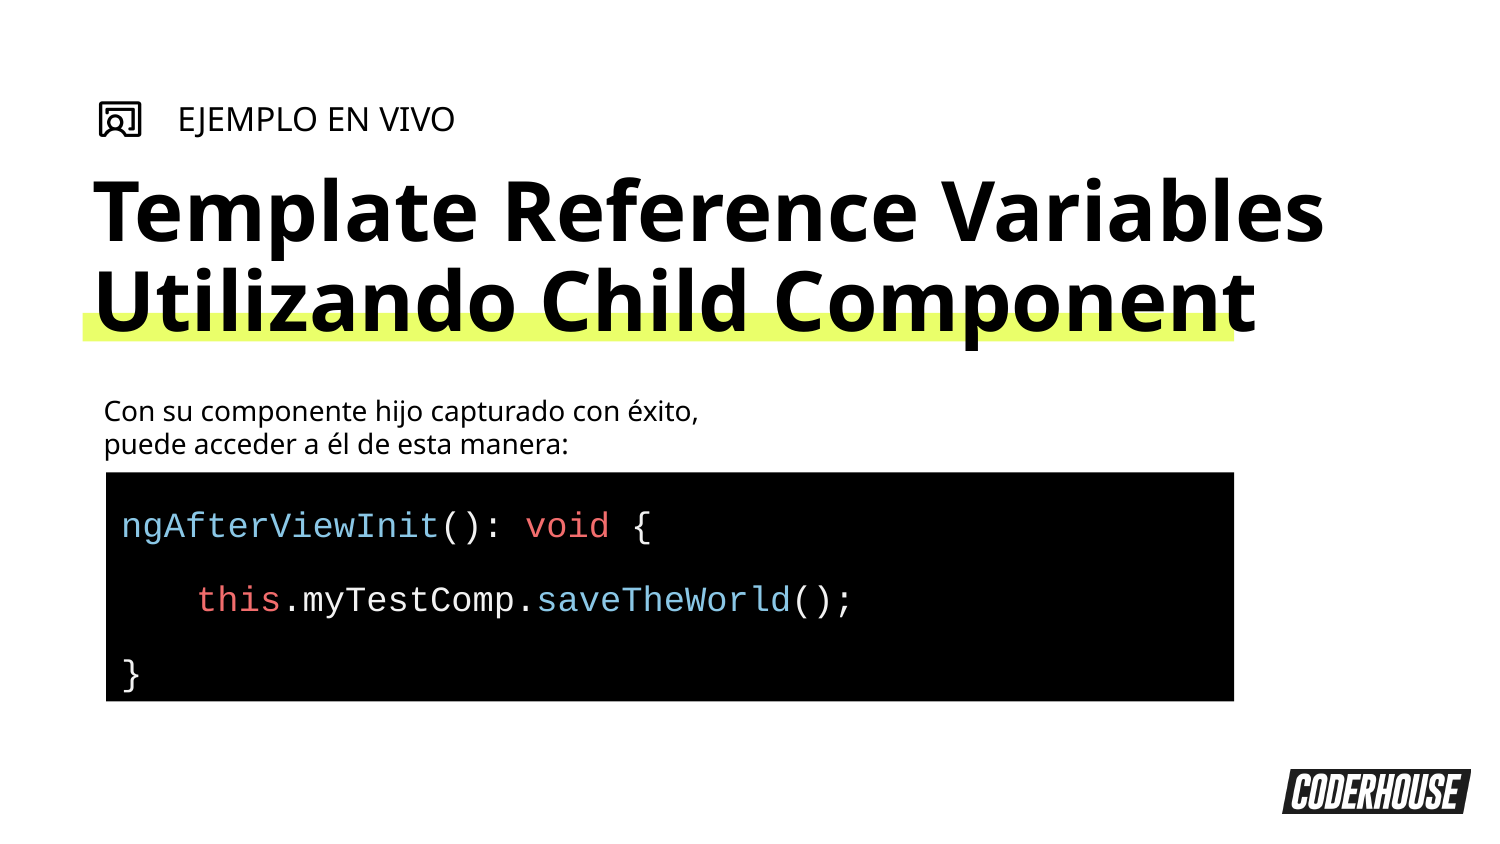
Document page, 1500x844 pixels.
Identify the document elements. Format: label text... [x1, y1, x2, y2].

text_box Con su componente hijo capturado con éxito, puede acceder a él de esta manera: [88, 377, 791, 472]
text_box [77, 76, 163, 162]
picture [1281, 769, 1471, 814]
text_box Template Reference Variables Utilizando Child Component [77, 154, 1422, 365]
text_box ngAfterViewInit(): void { this.myTestComp.saveTheWorld(); } [106, 472, 1235, 702]
text_box EJEMPLO EN VIVO [166, 83, 641, 154]
